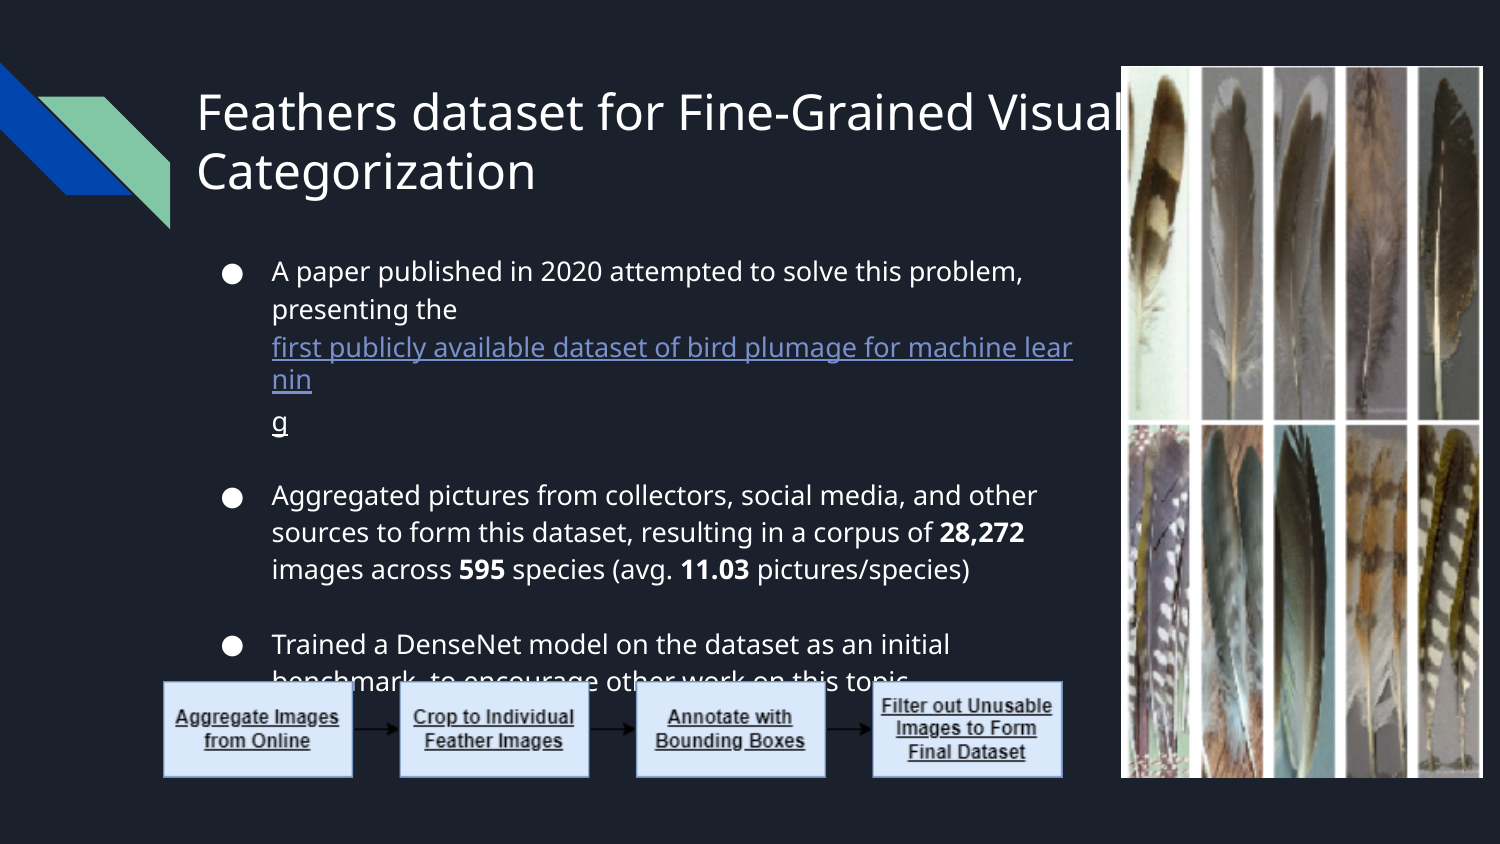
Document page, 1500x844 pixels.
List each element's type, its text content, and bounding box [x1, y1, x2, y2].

title Feathers dataset for Fine-Grained Visual Categorization [181, 66, 1119, 217]
picture [1121, 65, 1484, 778]
list A paper published in 2020 attempted to solve this problem, presenting the first publicly available dataset of bird plumage for machine learning Aggregated pictures from collectors, social media, and other sources to form this dataset, resulting in a corpus of 28,272 images across 595 species (avg. 11.03 pictures/species) Trained a DenseNet model on the dataset as an initial benchmark, to encourage other work on this topic [181, 235, 1103, 713]
picture [163, 681, 1064, 778]
